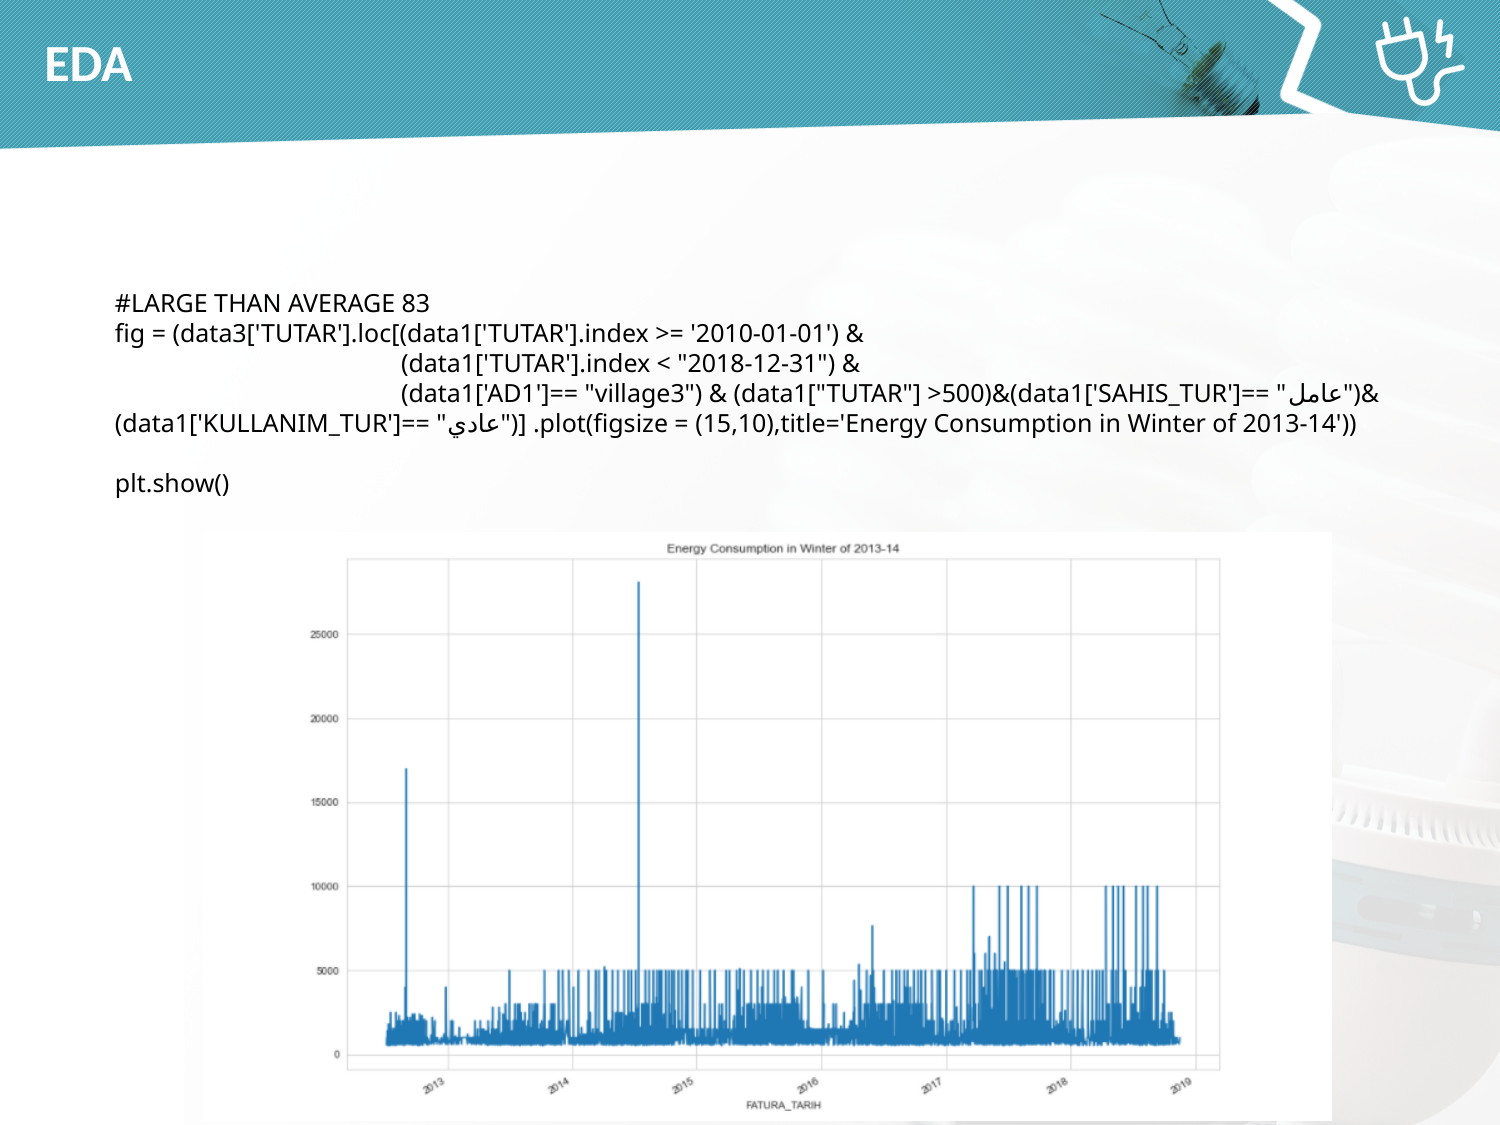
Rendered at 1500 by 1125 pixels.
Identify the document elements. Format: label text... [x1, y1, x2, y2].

picture [0, 0, 1500, 1125]
text_box #LARGE THAN AVERAGE 83 fig = (data3['TUTAR'].loc[(data1['TUTAR'].index >= '2010-01-01') & (data1['TUTAR'].index < "2018-12-31") & (data1['AD1']== "village3") & (data1["TUTAR"] >500)&(data1['SAHIS_TUR']== "عامل")& (data1['KULLANIM_TUR']== "عادي")] .plot(figsize = (15,10),title='Energy Consumption in Winter of 2013-14')) plt.show() [100, 280, 1436, 505]
title EDA [29, 0, 1287, 127]
